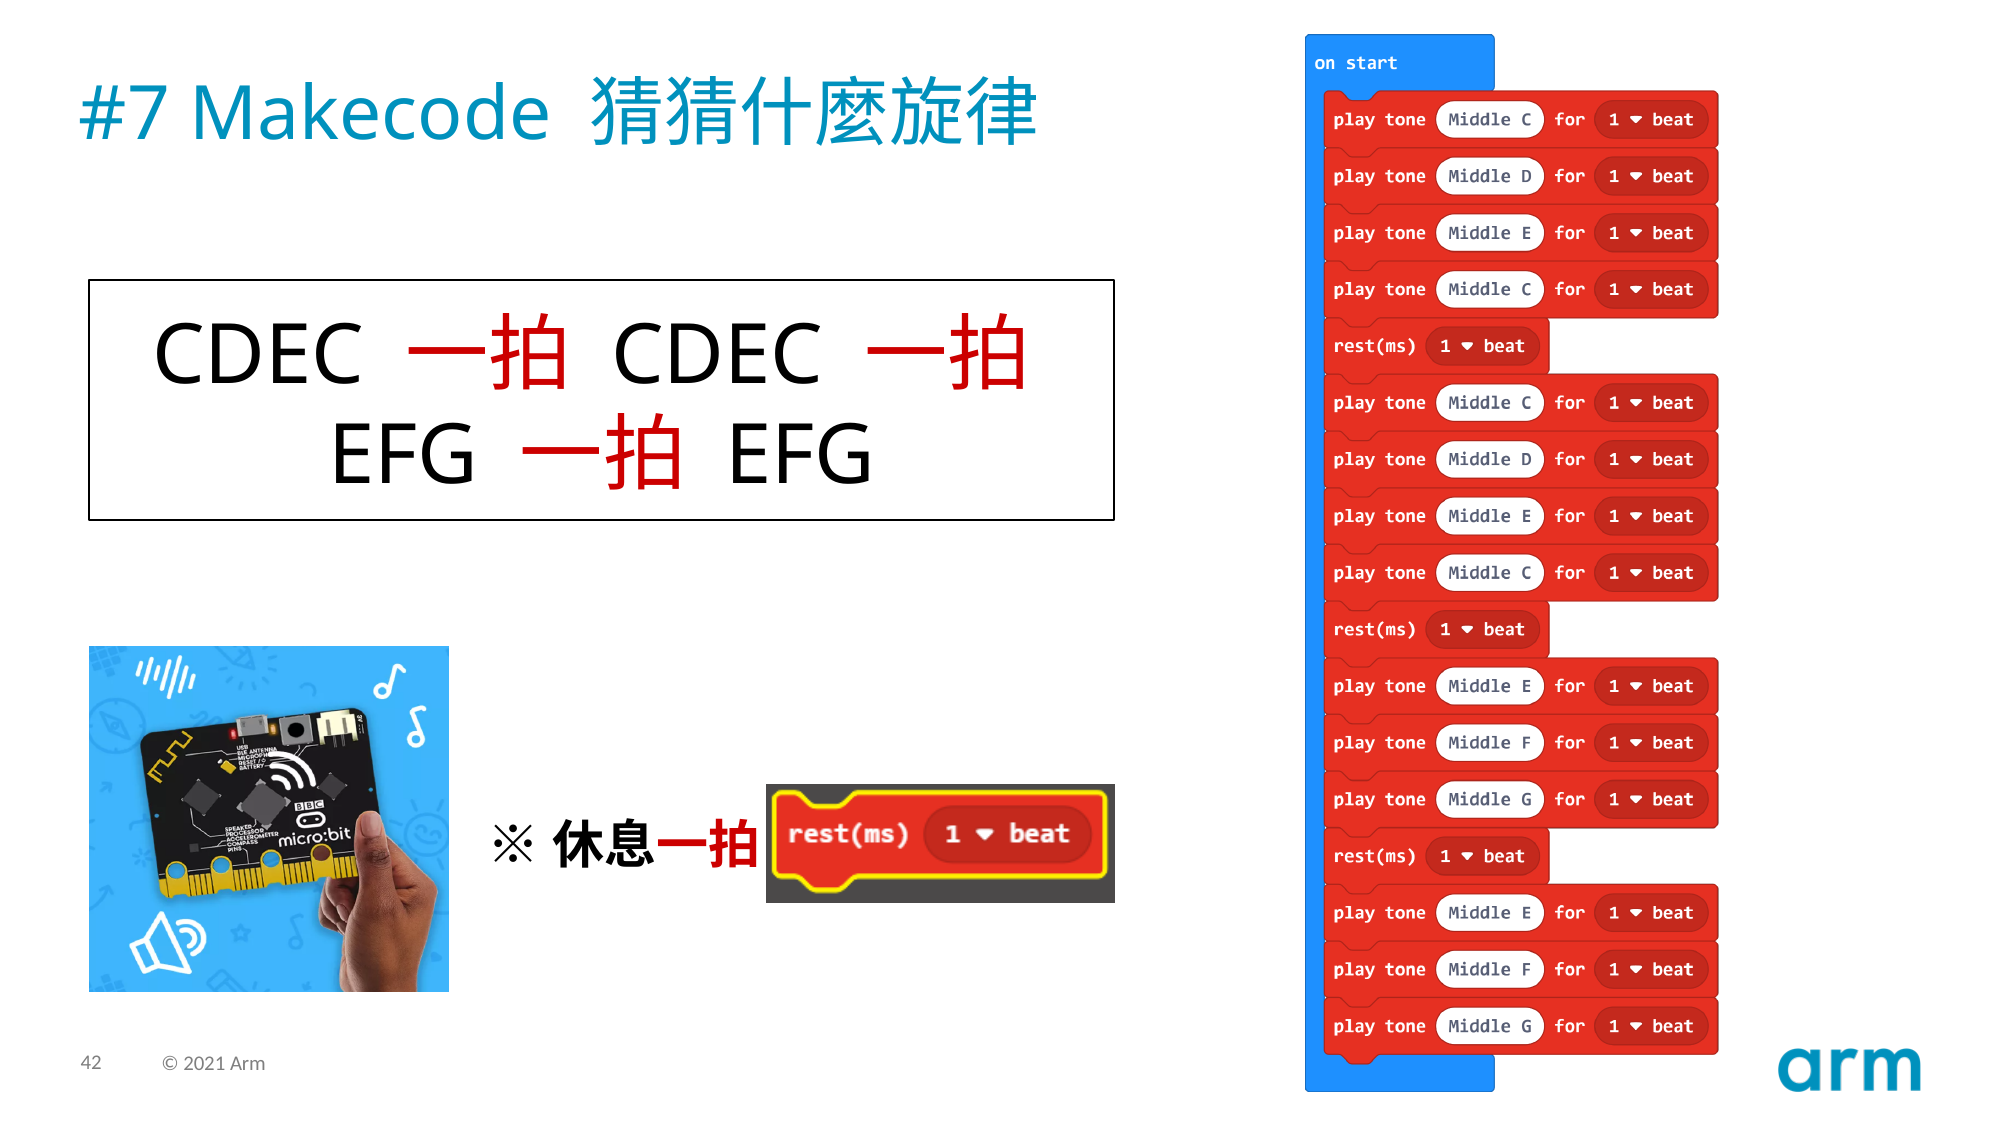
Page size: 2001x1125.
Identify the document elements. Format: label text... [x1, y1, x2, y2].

picture [1304, 34, 1922, 1093]
picture [766, 784, 1115, 904]
title #7 Makecode 猜猜什麼旋律 [78, 78, 1299, 186]
text_box ※休息一拍 [467, 791, 761, 895]
text_box CDEC 一拍 CDEC 一拍EFG 一拍 EFG [89, 279, 1115, 520]
picture [88, 646, 449, 992]
